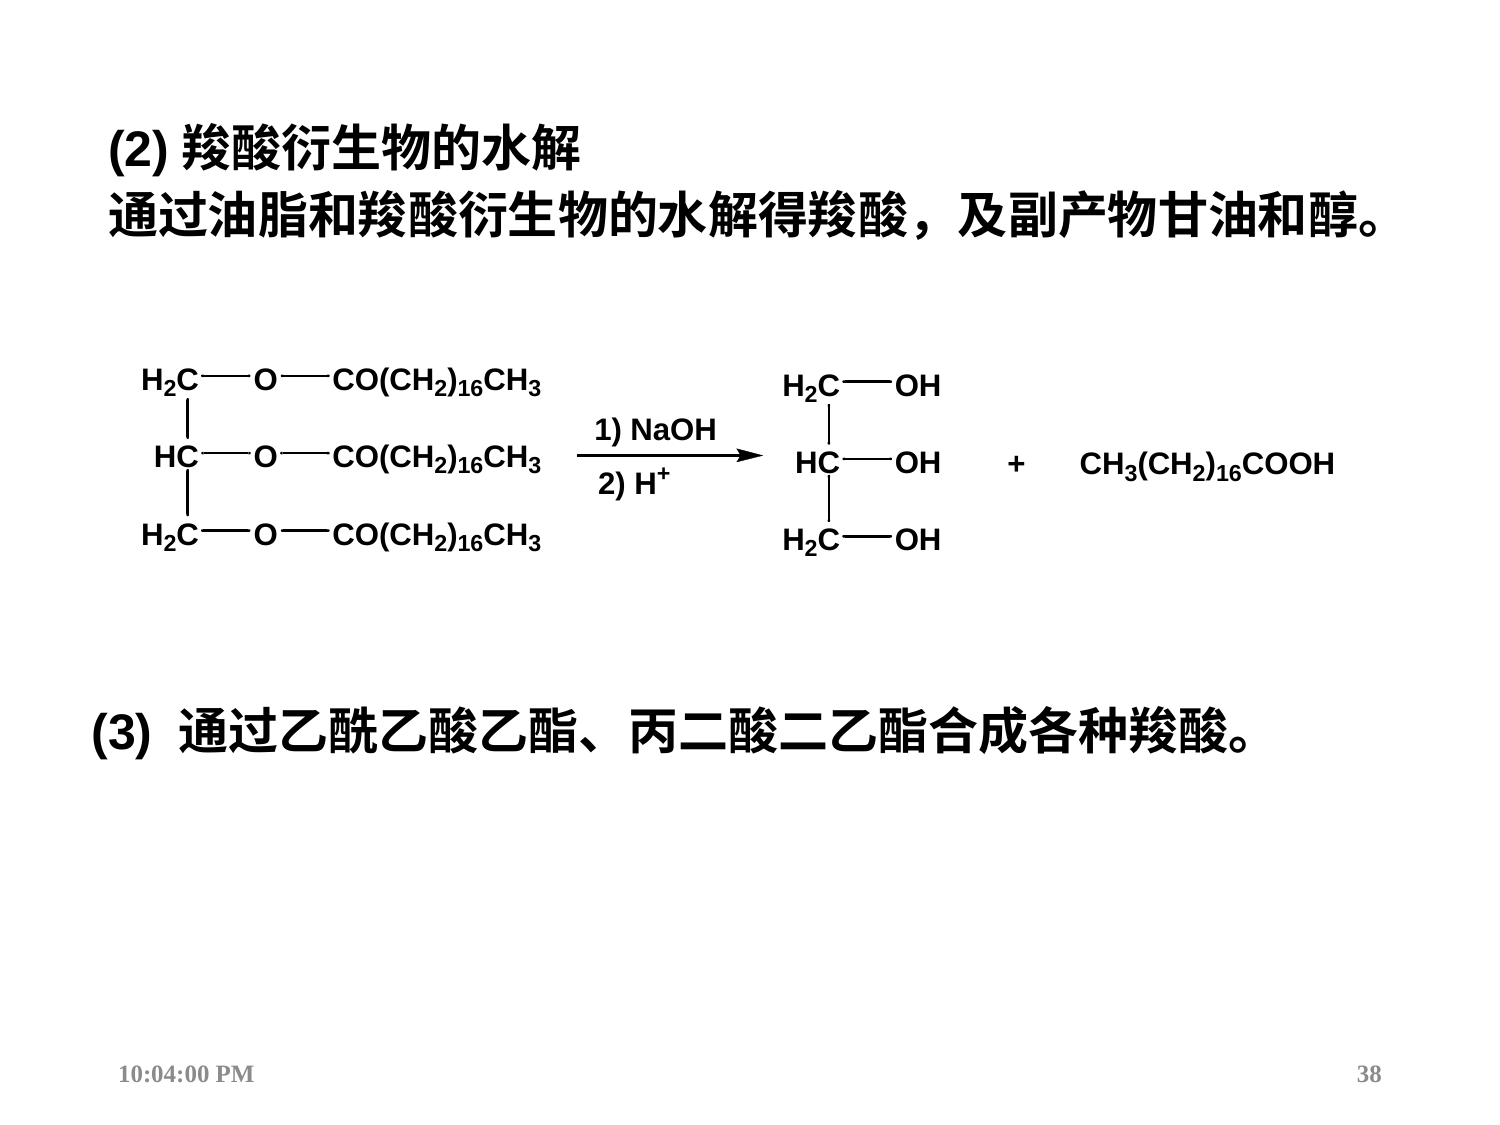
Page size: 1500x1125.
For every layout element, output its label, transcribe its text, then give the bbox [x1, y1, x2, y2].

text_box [135, 361, 1341, 562]
text_box (3) 通过乙酰乙酸乙酯、丙二酸二乙酯合成各种羧酸。 [76, 692, 1340, 768]
text_box (2)羧酸衍生物的水解 通过油脂和羧酸衍生物的水解得羧酸，及副产物甘油和醇。 [76, 125, 1500, 250]
slide_number 38 [1059, 1042, 1397, 1103]
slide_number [103, 1042, 441, 1103]
